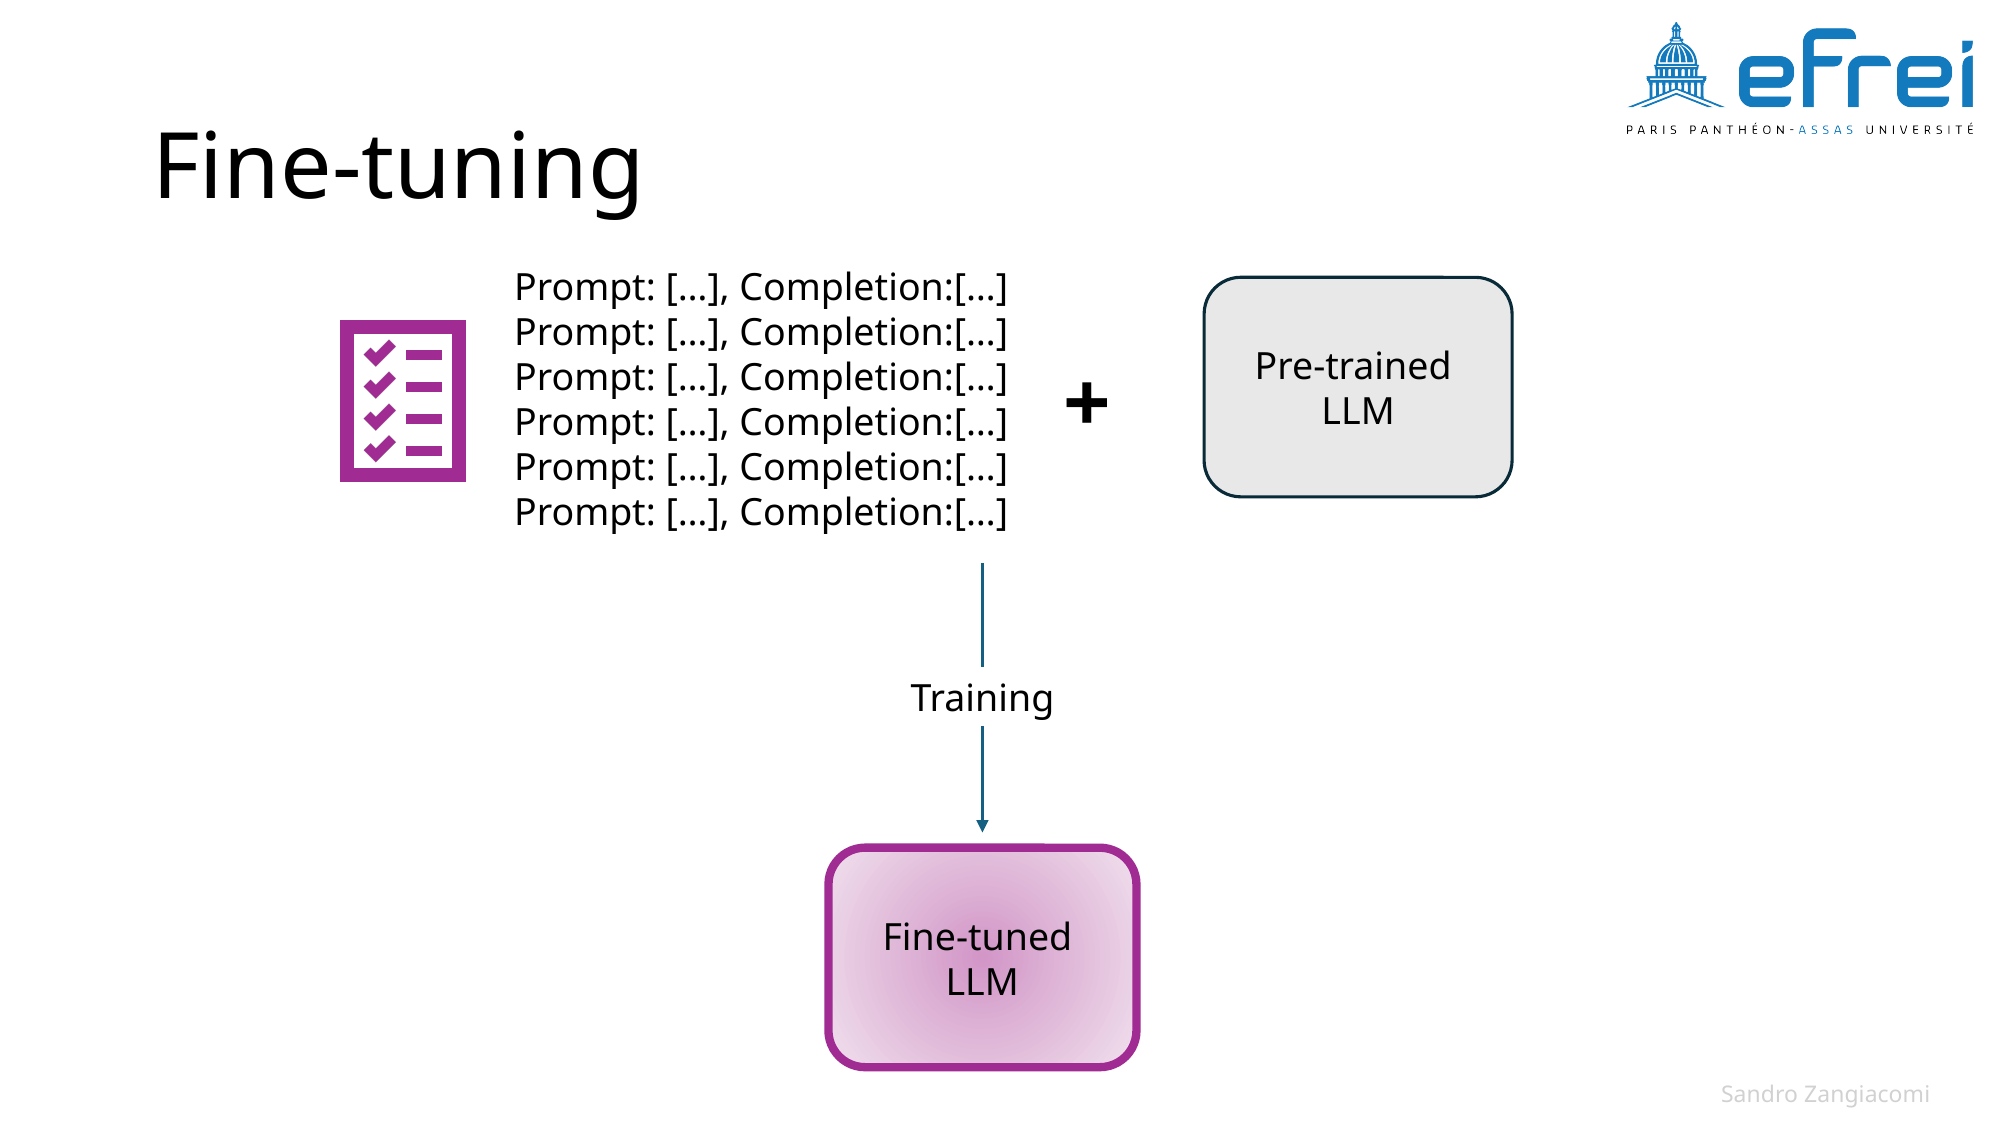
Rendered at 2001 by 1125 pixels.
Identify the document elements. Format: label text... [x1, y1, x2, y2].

picture [306, 305, 500, 498]
text_box Training [895, 666, 1070, 727]
text_box Pre-trained LLM [1202, 275, 1514, 499]
text_box Fine-tuned LLM [826, 846, 1139, 1069]
text_box Prompt: […], Completion:[…] Prompt: […], Completion:[…] Prompt: […], Completion:[…] Prompt: […], Completion:[…] Prompt: […], Completion:[…] Prompt: […], Completion:[…] [499, 255, 1024, 586]
text_box + [1049, 342, 1127, 457]
title Fine-tuning [137, 59, 1101, 278]
picture [1627, 22, 1973, 134]
